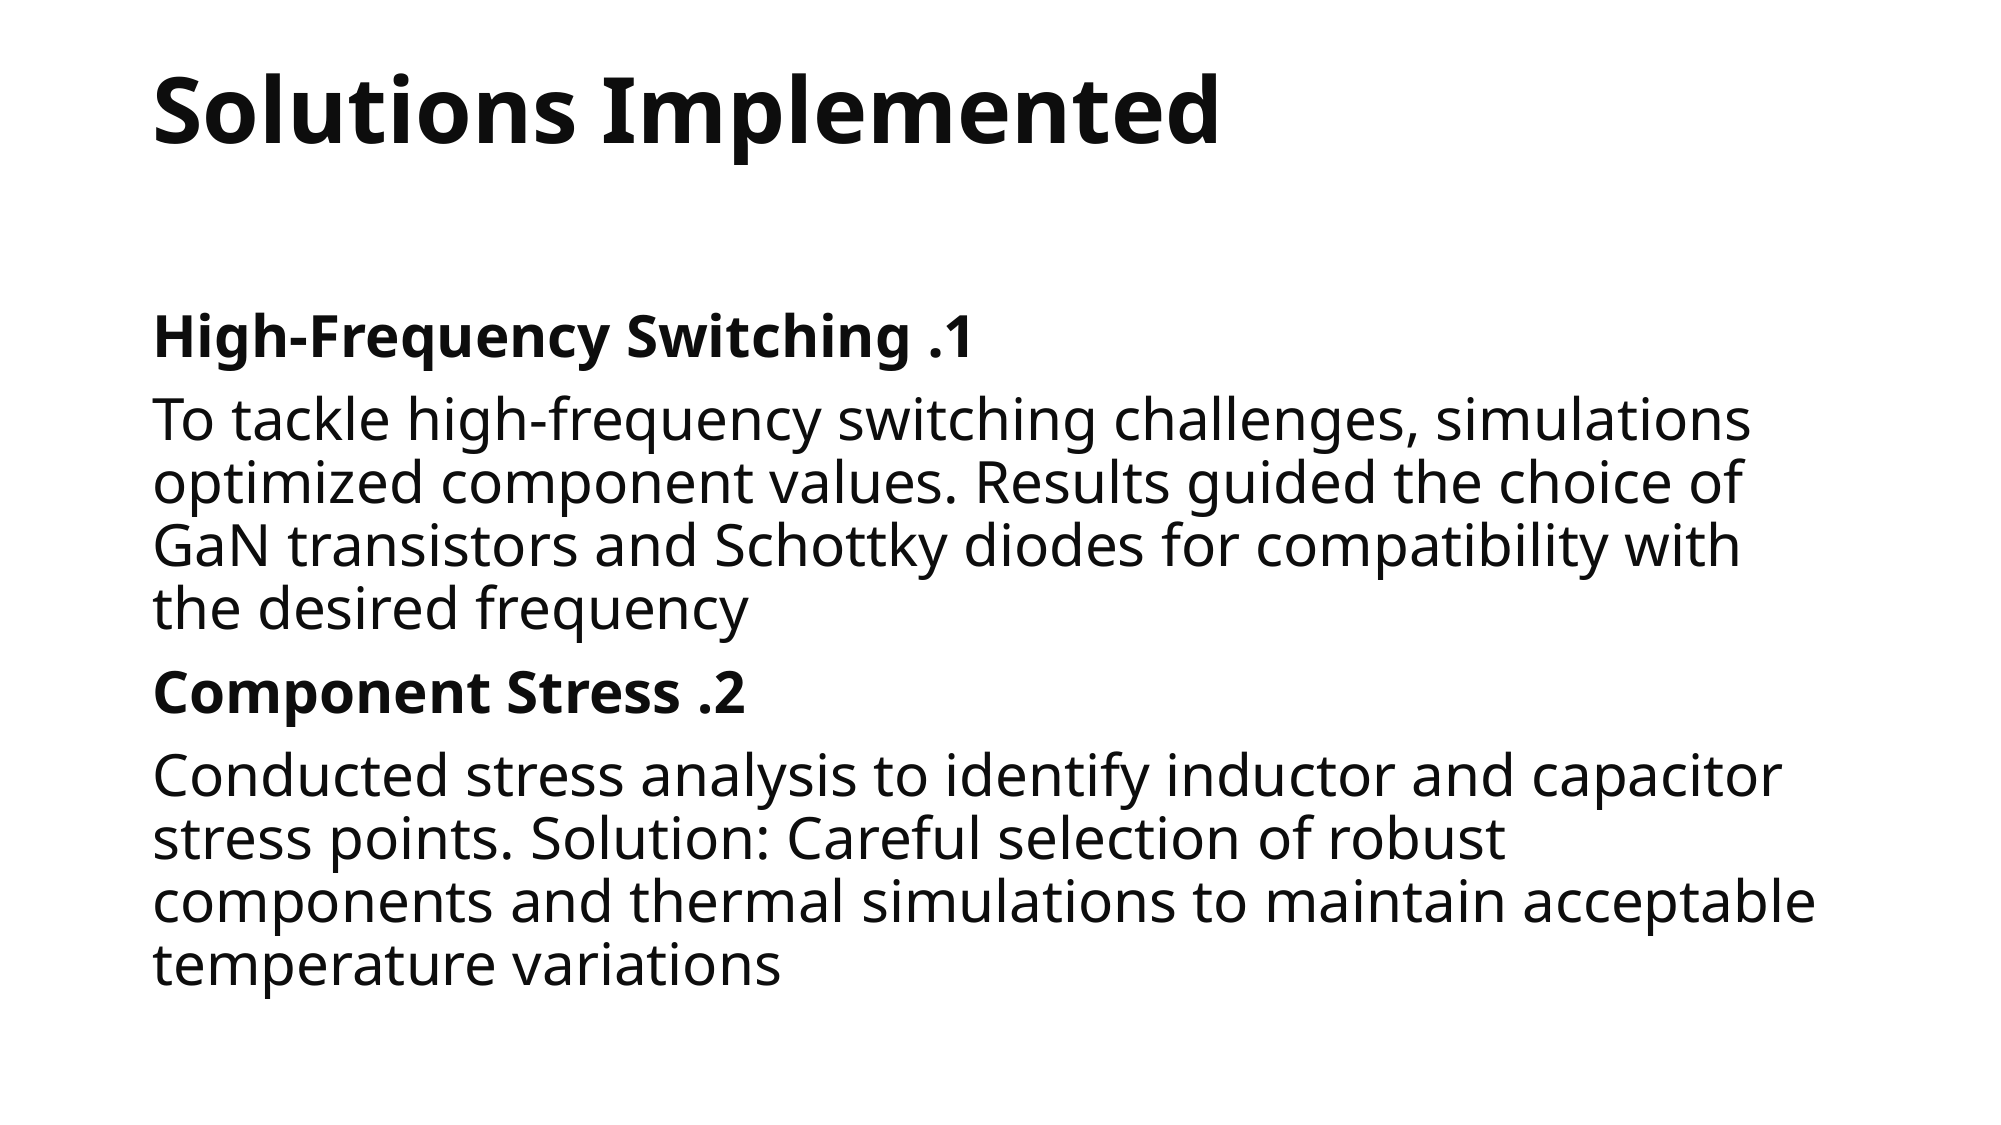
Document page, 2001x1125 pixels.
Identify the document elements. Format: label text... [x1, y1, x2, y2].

title Solutions Implemented [137, 59, 1863, 278]
list 1. High-Frequency Switching To tackle high-frequency switching challenges, simulations optimized component values. Results guided the choice of GaN transistors and Schottky diodes for compatibility with the desired frequency 2. Component Stress Conducted stress analysis to identify inductor and capacitor stress points. Solution: Careful selection of robust components and thermal simulations to maintain acceptable temperature variations [137, 299, 1863, 1014]
